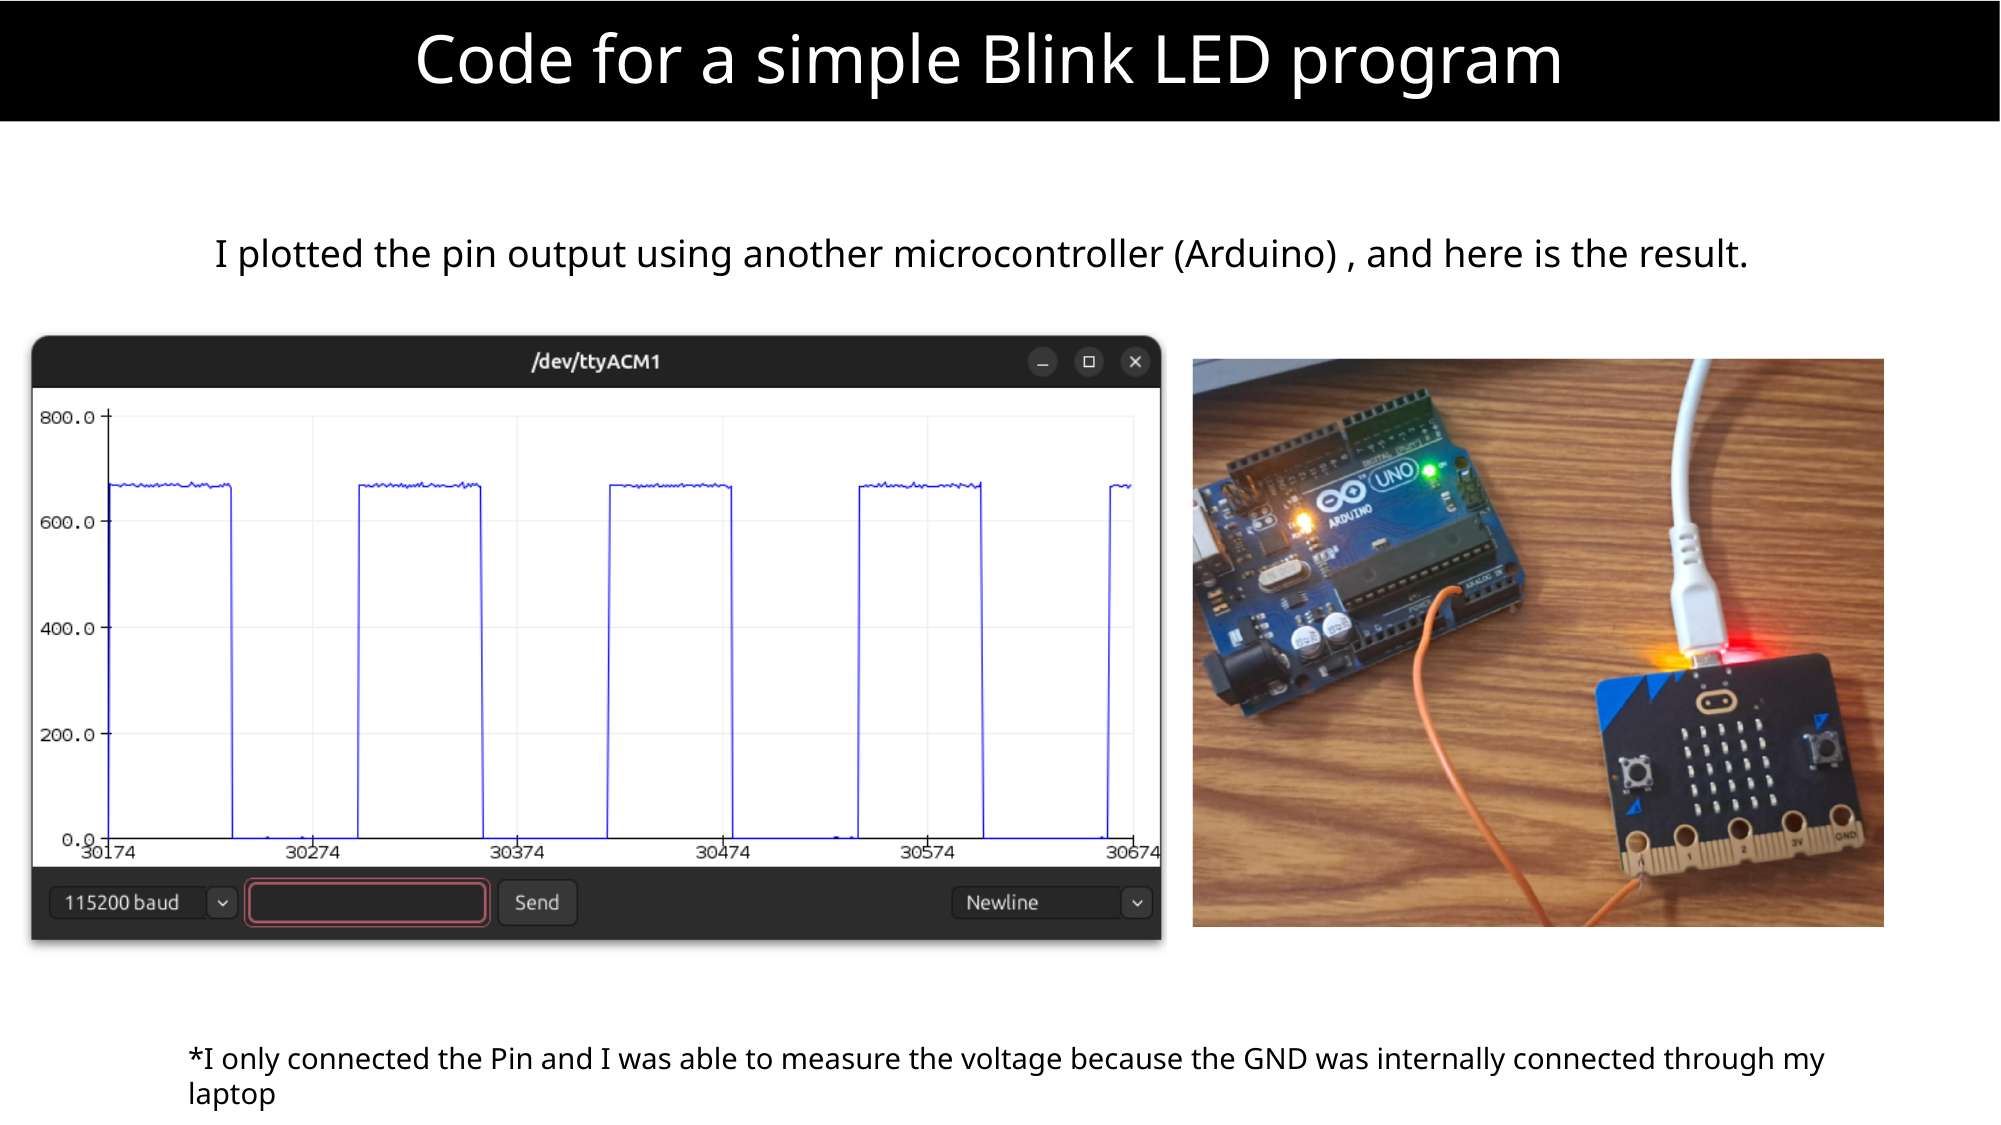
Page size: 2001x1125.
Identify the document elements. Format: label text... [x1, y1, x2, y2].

picture [22, 326, 1168, 958]
text_box I plotted the pin output using another microcontroller (Arduino) , and here is the result. [200, 222, 1845, 283]
text_box *I only connected the Pin and I was able to measure the voltage because the GND was internally connected through my laptop [173, 1032, 1870, 1118]
title Code for a simple Blink LED program [70, 1, 1910, 124]
picture [1193, 296, 1884, 989]
text_box [0, 0, 2000, 123]
